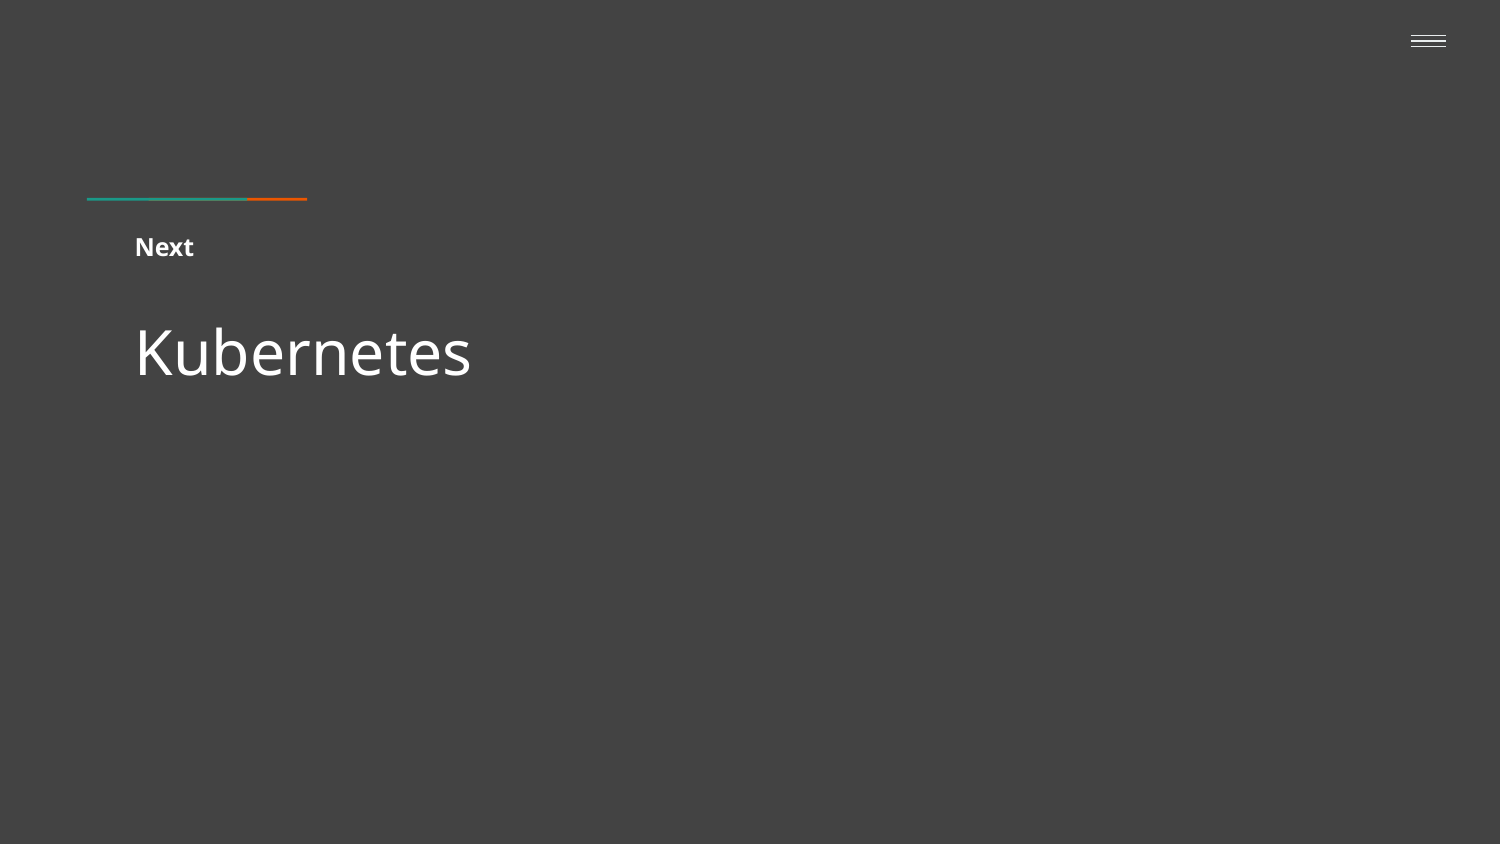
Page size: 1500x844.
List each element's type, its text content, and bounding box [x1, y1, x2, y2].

title Next [119, 216, 1270, 275]
list Kubernetes [119, 286, 1270, 719]
